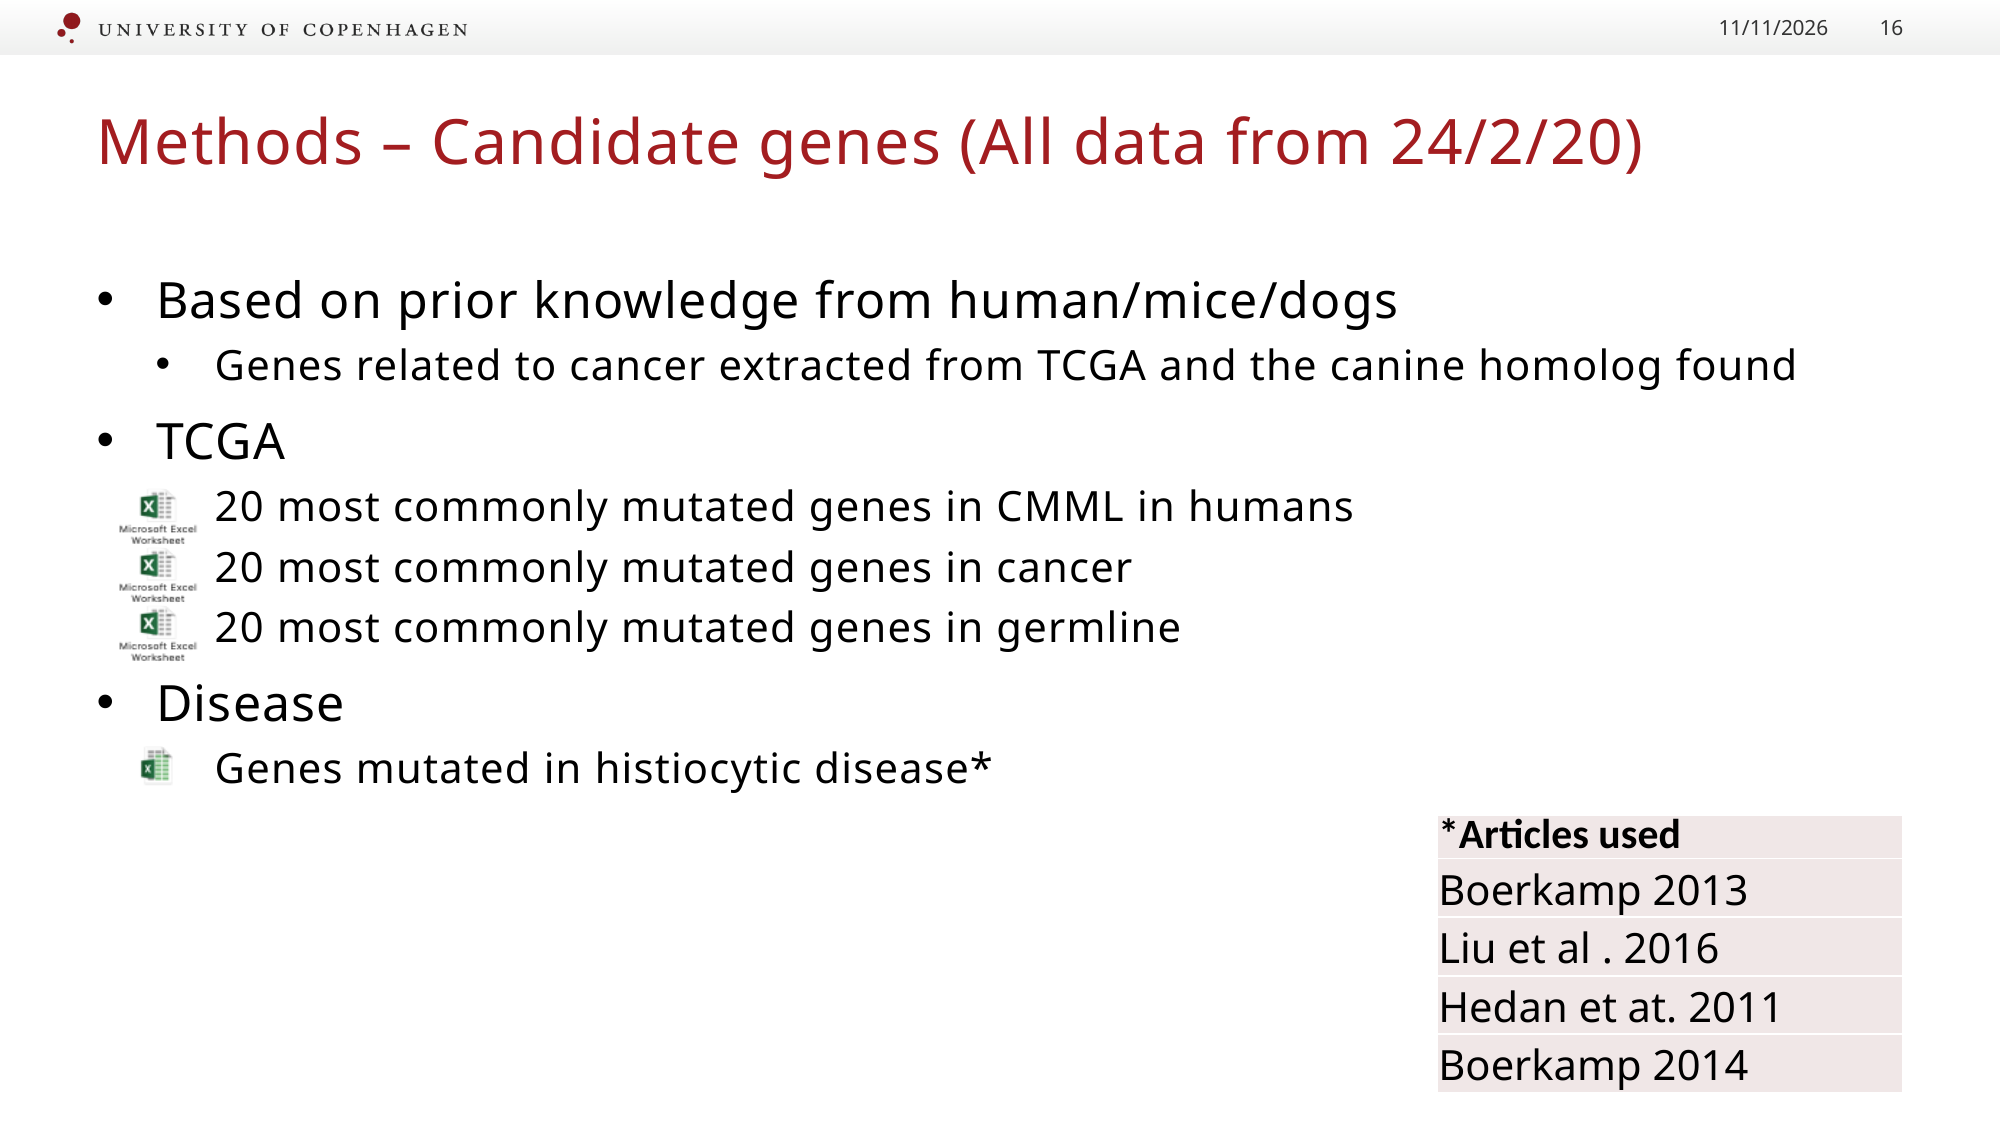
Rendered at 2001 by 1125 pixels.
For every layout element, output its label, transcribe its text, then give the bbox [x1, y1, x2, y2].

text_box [104, 746, 213, 816]
list Based on prior knowledge from human/mice/dogs Genes related to cancer extracted from TCGA and the canine homolog found TCGA 20 most commonly mutated genes in CMML in humans 20 most commonly mutated genes in cancer 20 most commonly mutated genes in germline Disease Genes mutated in histiocytic disease* [96, 268, 1904, 1036]
table_cell Boerkamp 2014 [1438, 1035, 1902, 1092]
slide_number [1694, 14, 1829, 43]
table_cell Liu et al . 2016 [1438, 918, 1902, 975]
table_header *Articles used [1438, 816, 1902, 858]
table_cell Hedan et at. 2011 [1438, 977, 1902, 1033]
title Methods – Candidate genes (All data from 24/2/20) [96, 101, 1904, 244]
table_cell Boerkamp 2013 [1438, 859, 1902, 916]
picture [92, 15, 475, 42]
slide_number 16 [1840, 14, 1904, 43]
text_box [104, 488, 213, 666]
